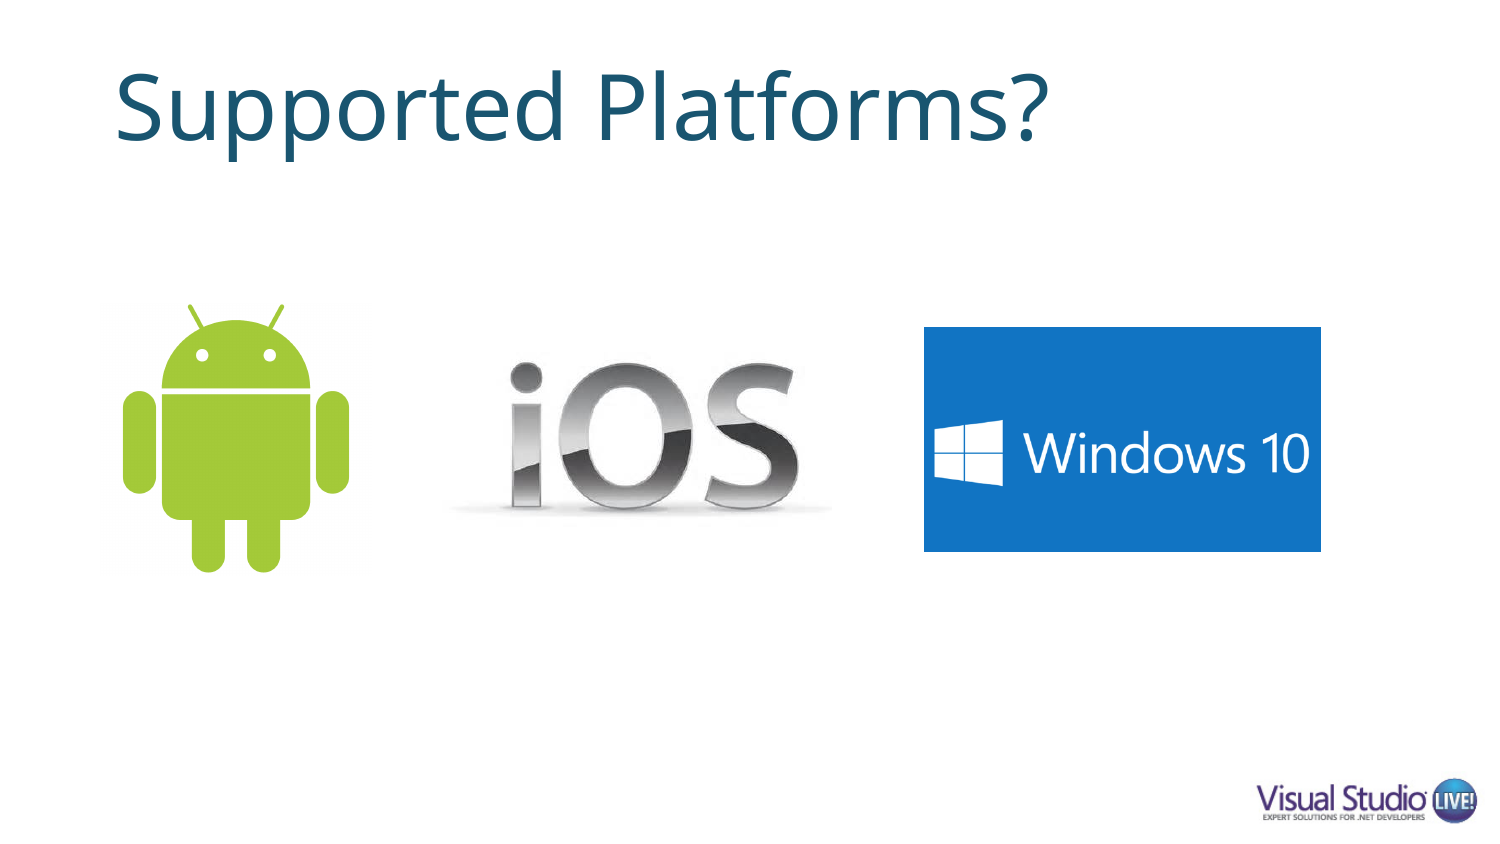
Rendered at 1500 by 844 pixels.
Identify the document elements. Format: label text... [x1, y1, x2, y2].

picture [0, 0, 1500, 844]
title Supported Platforms? [99, 33, 1451, 175]
